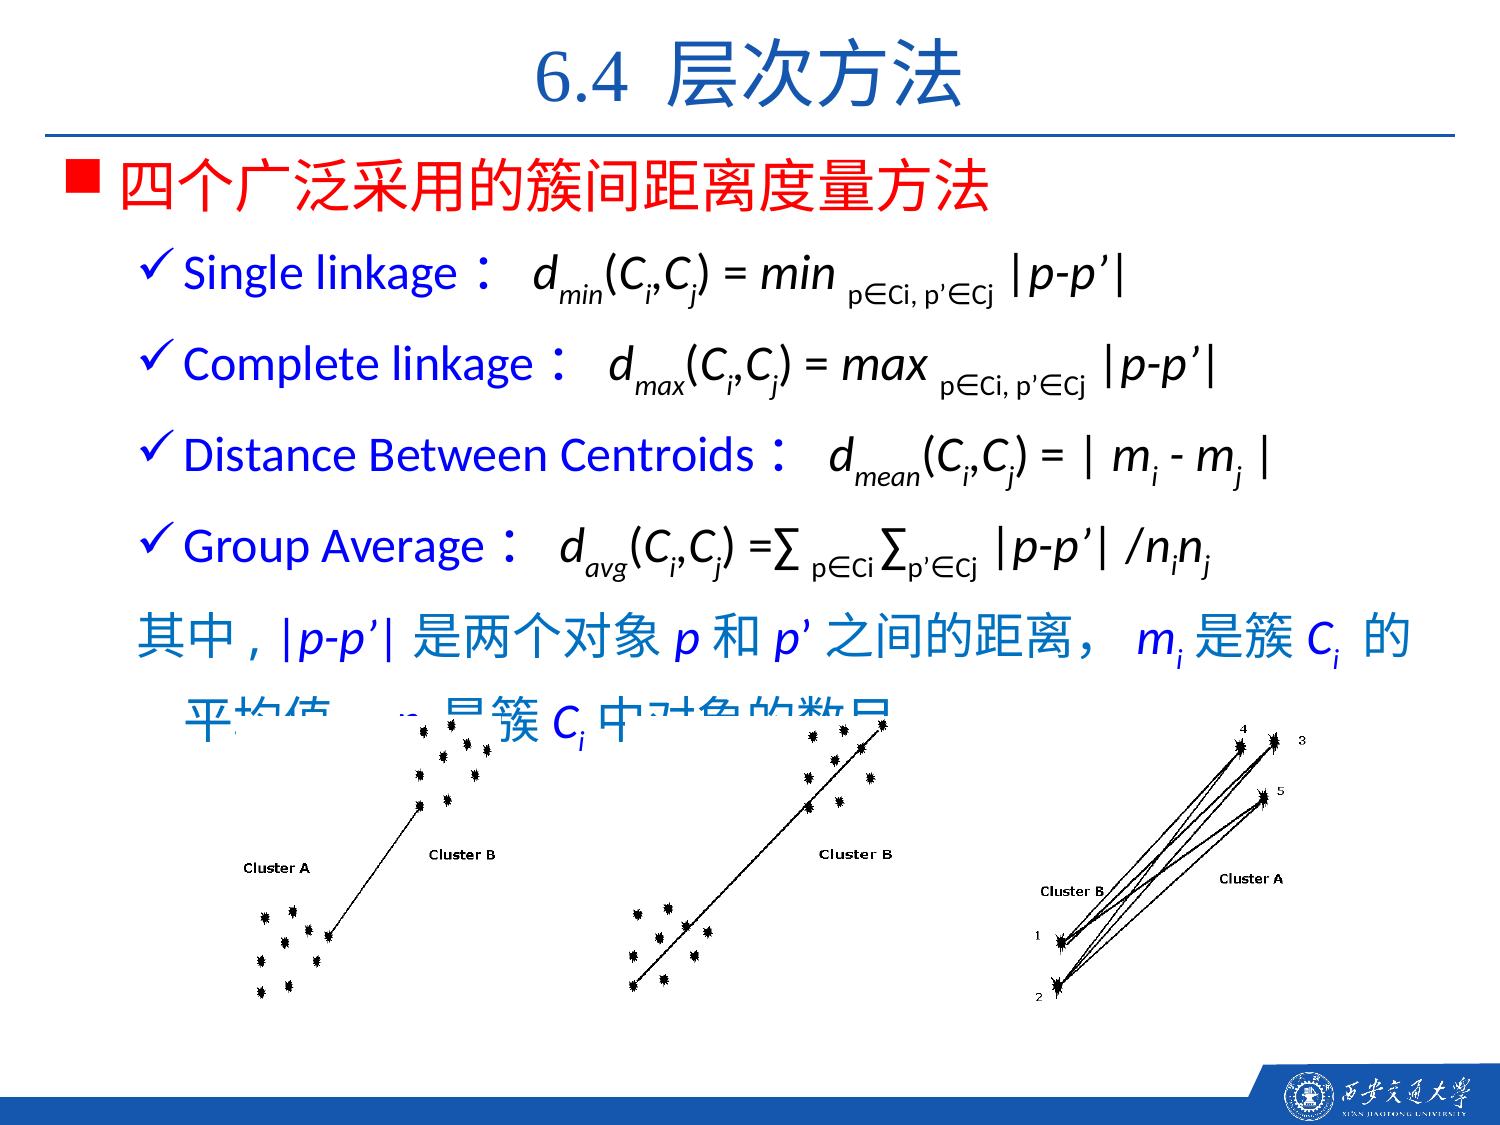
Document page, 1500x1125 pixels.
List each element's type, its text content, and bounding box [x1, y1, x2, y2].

picture [625, 716, 898, 1006]
text_box 四个广泛采用的簇间距离度量方法 Single linkage：dmin(Ci,Cj) = min p∈Ci, p’∈Cj |p-p’| Complete linkage：dmax(Ci,Cj) = max p∈Ci, p’∈Cj |p-p’| Distance Between Centroids：dmean(Ci,Cj) = | mi - mj | Group Average：davg(Ci,Cj) =∑ p∈Ci ∑p’∈Cj |p-p’| /ninj 其中, |p-p’|是两个对象p和p’之间的距离，mi是簇Ci 的平均值，ni是簇Ci中对象的数目 [47, 127, 1453, 766]
text_box 6.4 层次方法 [0, 19, 1500, 124]
picture [1027, 718, 1314, 1006]
picture [235, 716, 501, 1005]
